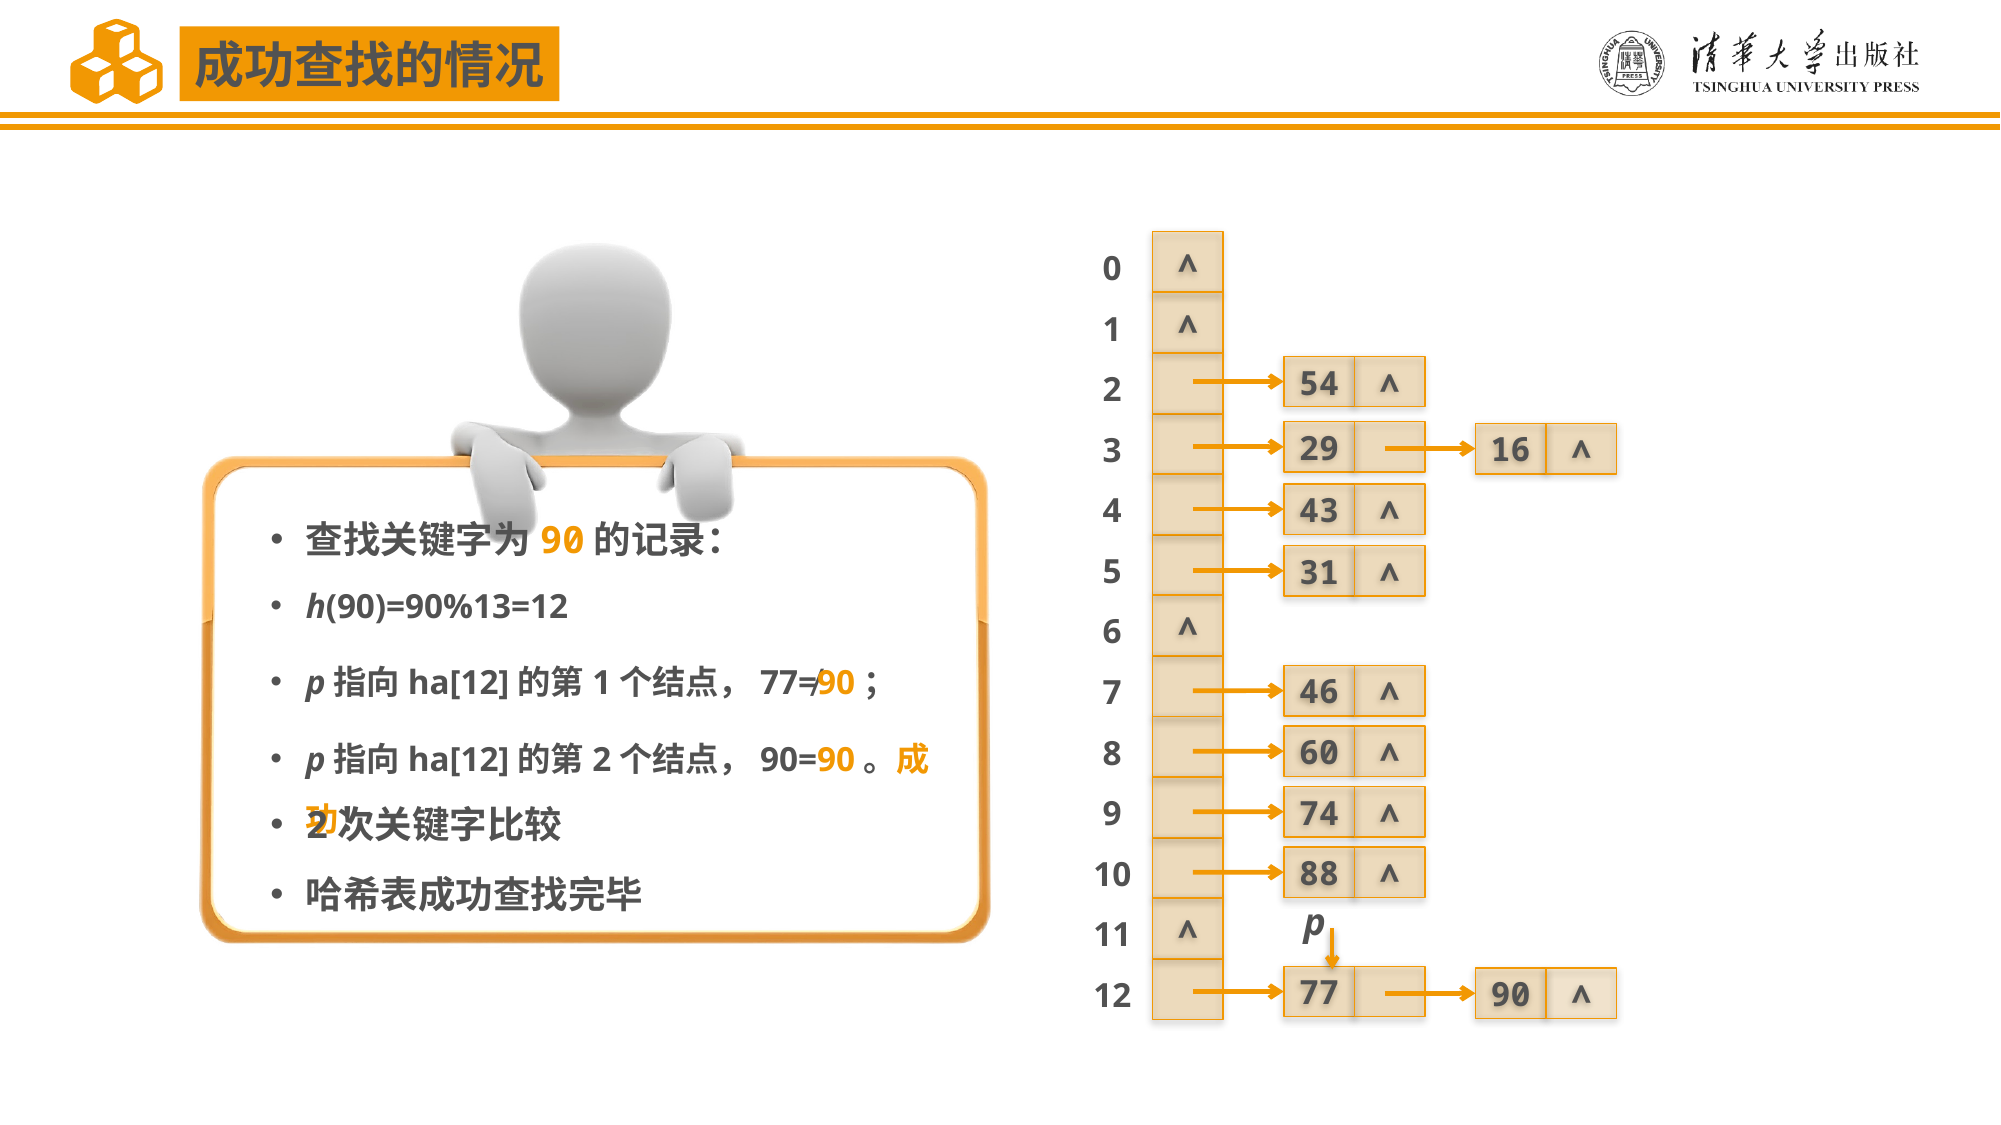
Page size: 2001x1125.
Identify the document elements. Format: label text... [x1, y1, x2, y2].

text_box ∧ [1545, 967, 1617, 1019]
text_box 90 [1475, 967, 1544, 1019]
text_box 10 [1082, 853, 1143, 894]
text_box 5 [1082, 549, 1143, 590]
text_box [1152, 655, 1224, 716]
text_box ∧ [1354, 545, 1426, 597]
text_box 74 [1283, 786, 1351, 838]
text_box [1152, 837, 1224, 897]
text_box 4 [1082, 489, 1143, 530]
text_box 54 [1283, 356, 1350, 407]
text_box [1475, 423, 1617, 475]
text_box [1152, 534, 1224, 594]
text_box 1 [1082, 307, 1143, 348]
text_box ∧ [1152, 231, 1224, 291]
text_box 2 [1082, 368, 1143, 409]
text_box 11 [1082, 913, 1143, 954]
text_box 9 [1082, 792, 1143, 833]
text_box 46 [1283, 665, 1350, 717]
text_box ∧ [1354, 725, 1426, 777]
text_box [1152, 413, 1224, 473]
text_box ∧ [1354, 786, 1426, 838]
text_box ∧ [1354, 356, 1426, 407]
text_box [1152, 473, 1224, 534]
text_box [1152, 352, 1224, 413]
text_box [1152, 958, 1224, 1020]
text_box 7 [1082, 671, 1143, 712]
text_box 31 [1283, 545, 1351, 597]
text_box 8 [1082, 732, 1143, 773]
text_box 3 [1082, 428, 1143, 469]
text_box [1283, 421, 1426, 473]
text_box ∧ [1152, 897, 1224, 958]
text_box 60 [1283, 725, 1350, 777]
text_box ∧ [1152, 594, 1224, 655]
text_box 77 [1283, 978, 1348, 1017]
text_box [1152, 716, 1224, 776]
text_box 12 [1082, 974, 1143, 1015]
text_box ∧ [1152, 291, 1224, 352]
text_box ∧ [1354, 665, 1426, 717]
text_box 43 [1283, 483, 1350, 535]
picture [189, 63, 1010, 1125]
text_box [1273, 890, 1356, 970]
text_box ∧ [1354, 846, 1426, 898]
text_box [1152, 776, 1224, 837]
text_box [1354, 966, 1426, 1017]
text_box 成功查找的情况 [179, 26, 560, 102]
text_box 0 [1082, 247, 1143, 288]
text_box ∧ [1354, 483, 1426, 535]
text_box 88 [1283, 846, 1351, 889]
text_box 6 [1082, 610, 1143, 651]
